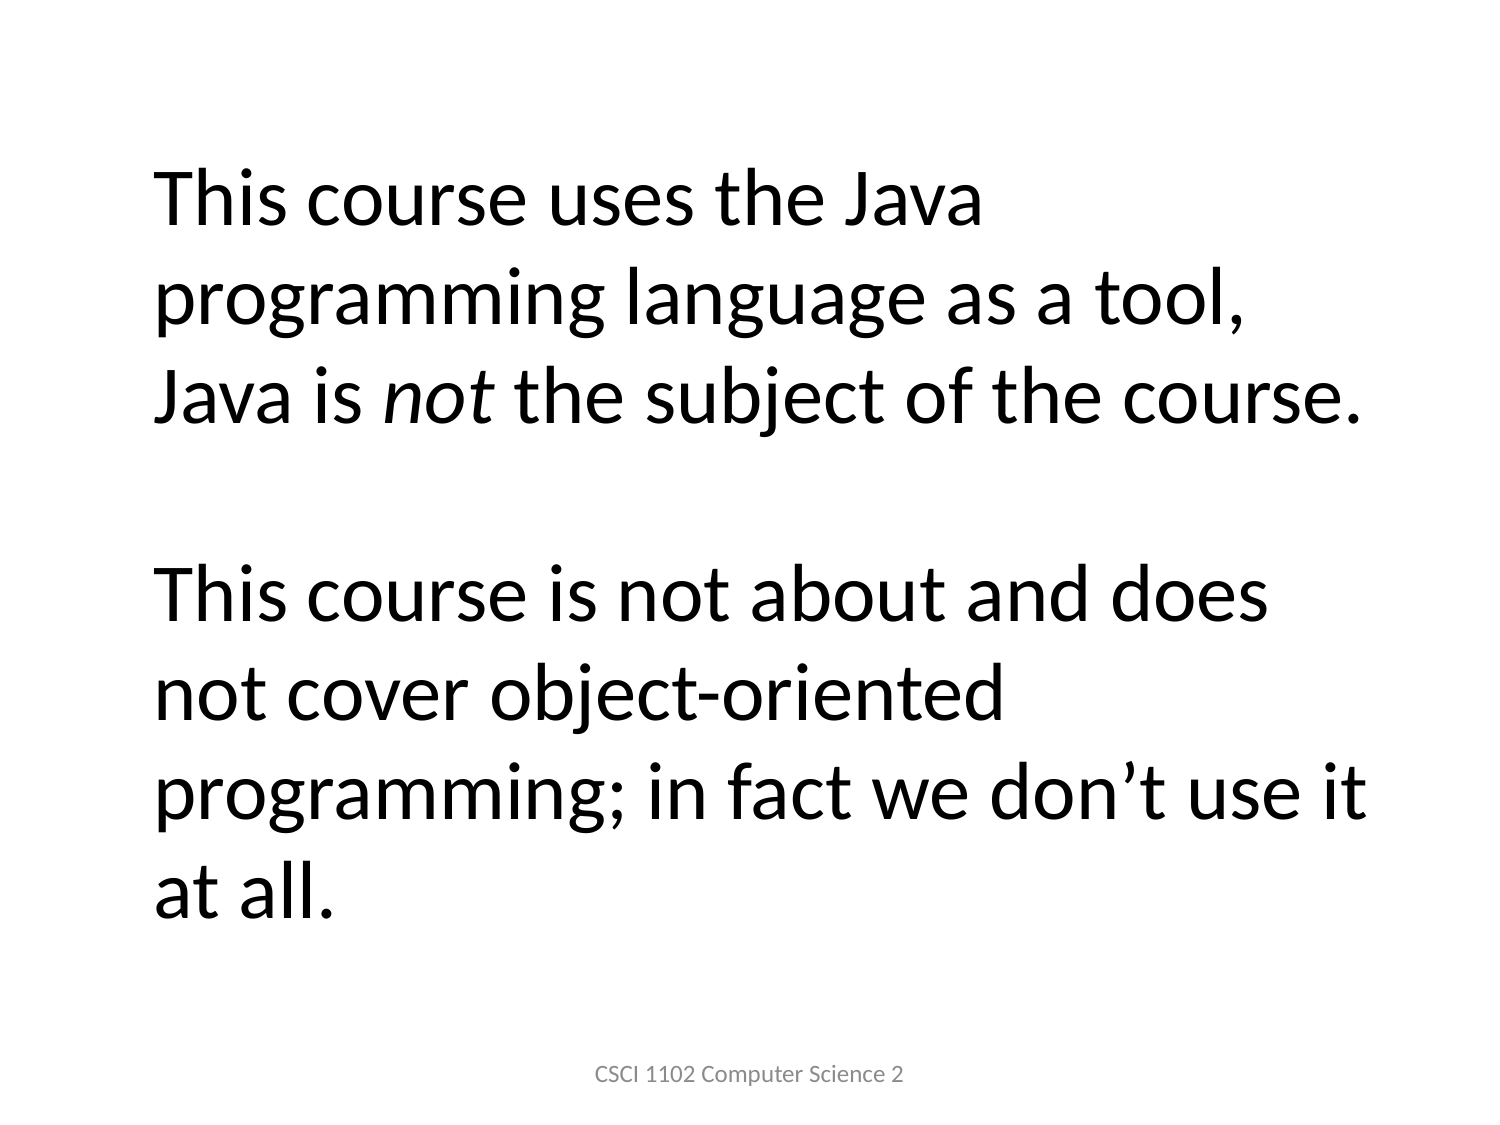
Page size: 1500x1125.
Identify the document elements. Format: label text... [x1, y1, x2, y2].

title This course uses the Java programming language as a tool, Java is not the subject of the course. This course is not about and does not cover object-oriented programming; in fact we don’t use it at all. [138, 135, 1393, 989]
footer CSCI 1102 Computer Science 2 [512, 1042, 988, 1103]
